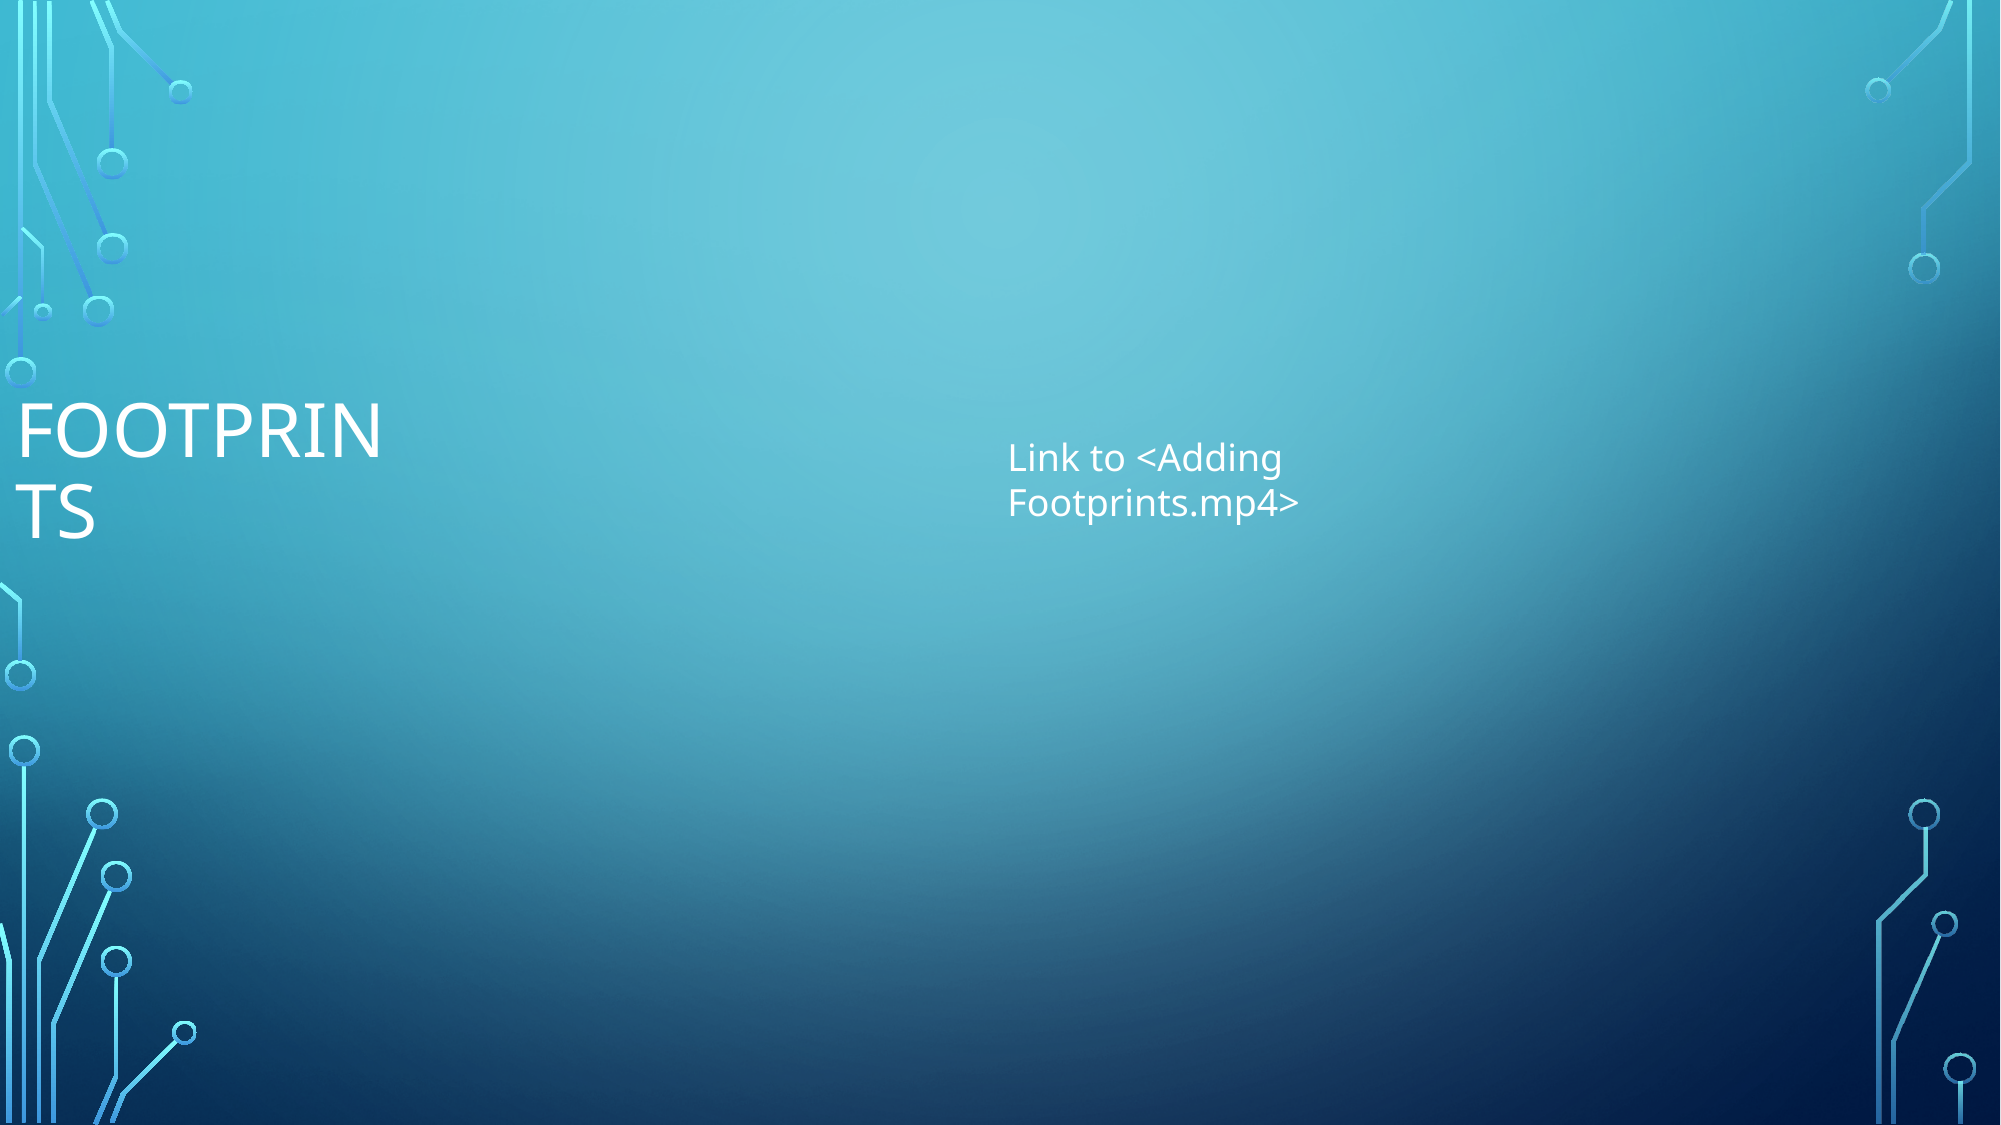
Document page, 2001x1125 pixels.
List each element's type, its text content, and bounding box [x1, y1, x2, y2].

text_box Link to <Adding Footprints.mp4> [992, 426, 1413, 532]
title Footprints [0, 352, 435, 596]
